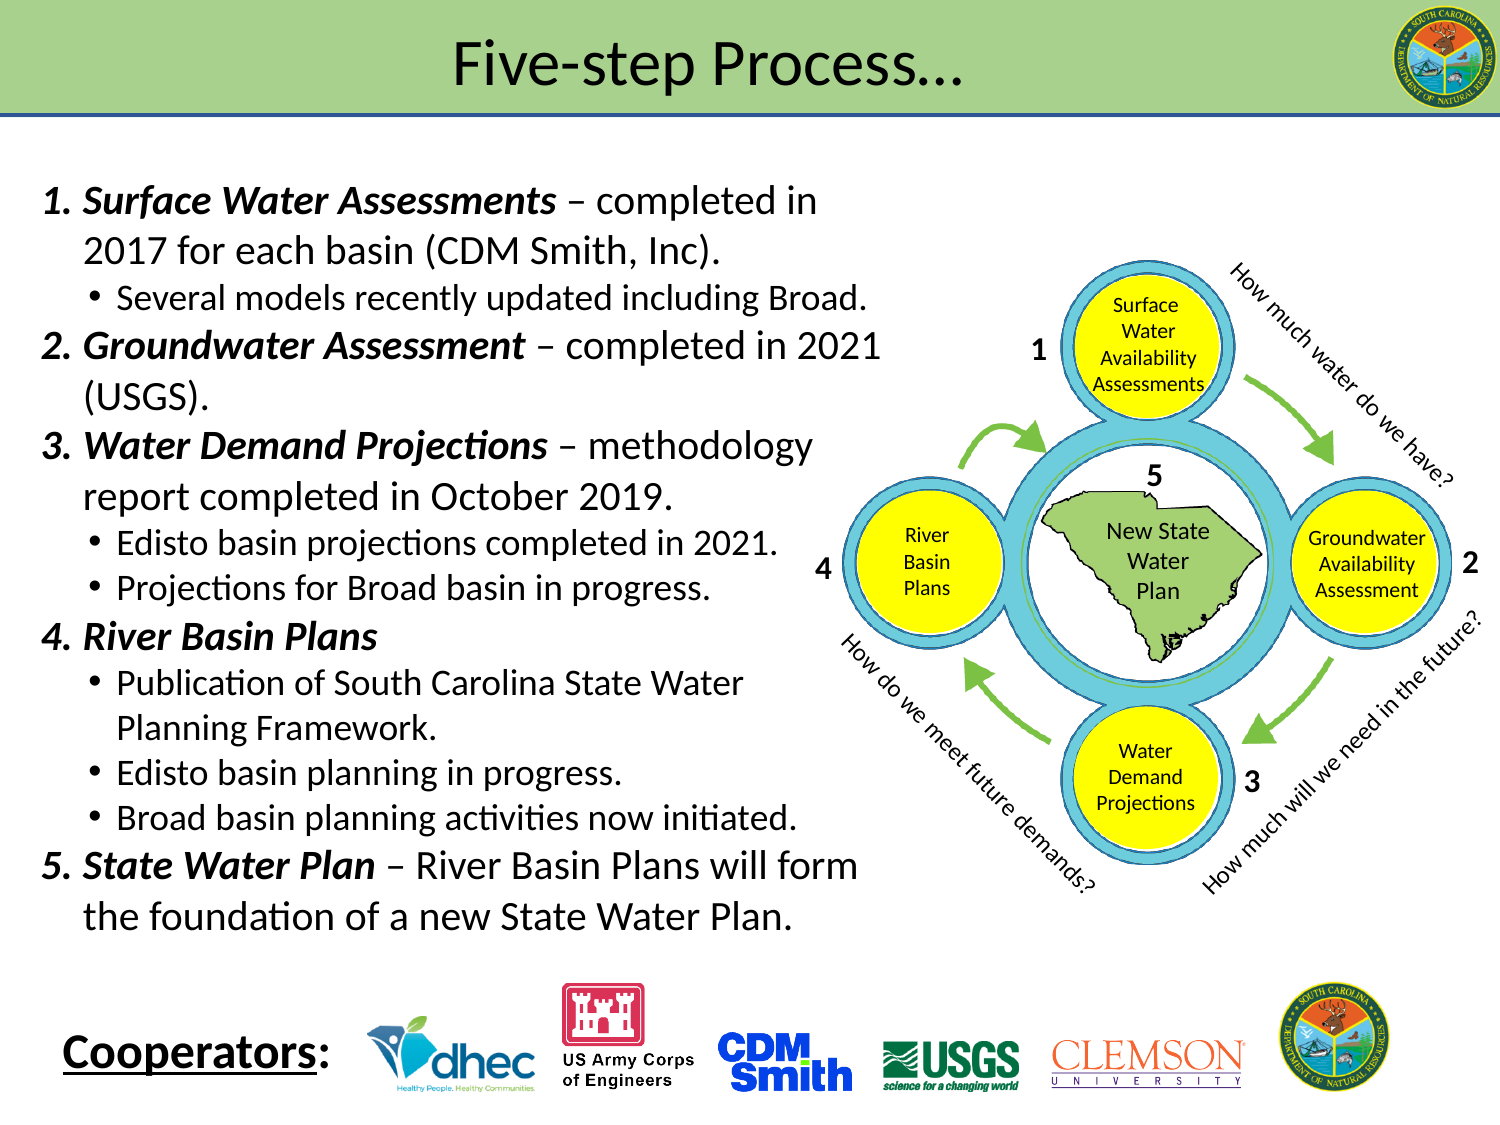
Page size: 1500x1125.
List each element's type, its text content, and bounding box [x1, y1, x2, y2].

text_box [0, 0, 1500, 113]
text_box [799, 205, 1495, 963]
picture [1392, 5, 1497, 110]
picture [1278, 981, 1390, 1092]
text_box Surface Water Assessments – completed in 2017 for each basin (CDM Smith, Inc). Several models recently updated including Broad. Groundwater Assessment – completed in 2021 (USGS). Water Demand Projections – methodology report completed in October 2019. Edisto basin projections completed in 2021. Projections for Broad basin in progress. River Basin Plans Publication of South Carolina State Water Planning Framework. Edisto basin planning in progress. Broad basin planning activities now initiated. State Water Plan – River Basin Plans will form the foundation of a new State Water Plan. [25, 165, 898, 946]
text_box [367, 983, 1251, 1095]
text_box Cooperators: [48, 1011, 347, 1087]
text_box Five-step Process… [437, 11, 1049, 107]
